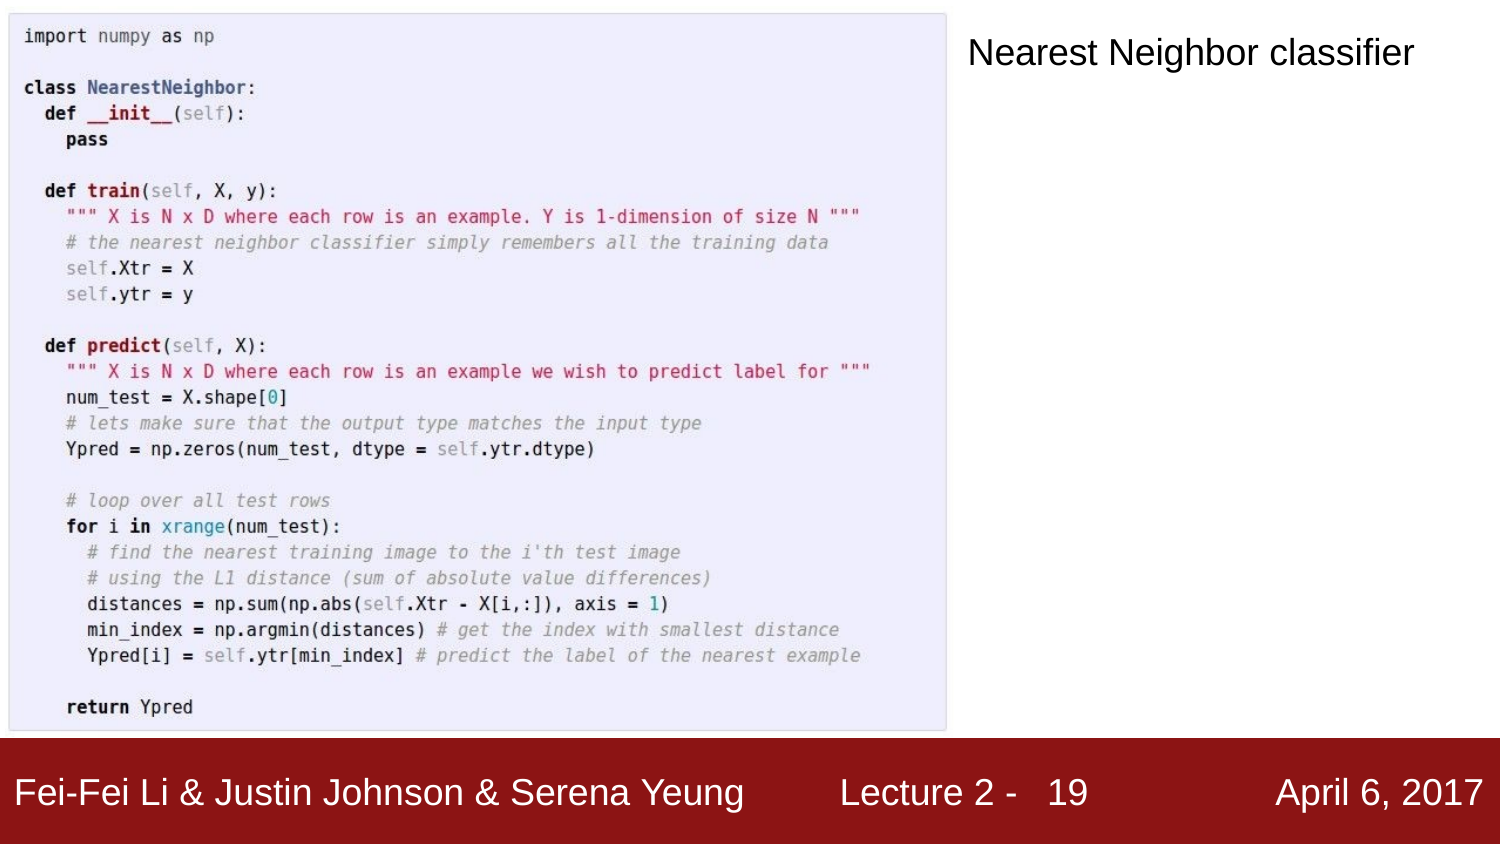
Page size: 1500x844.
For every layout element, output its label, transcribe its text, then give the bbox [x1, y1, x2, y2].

text_box Nearest Neighbor classifier [965, 25, 1420, 73]
footer April 6, 2017 [1273, 769, 1488, 844]
text_box [5, 6, 954, 737]
slide_number Fei-Fei Li & Justin Johnson & Serena Yeung [11, 769, 753, 844]
text_box Lecture 2 - [837, 769, 1021, 814]
slide_number 19 [1040, 769, 1096, 844]
